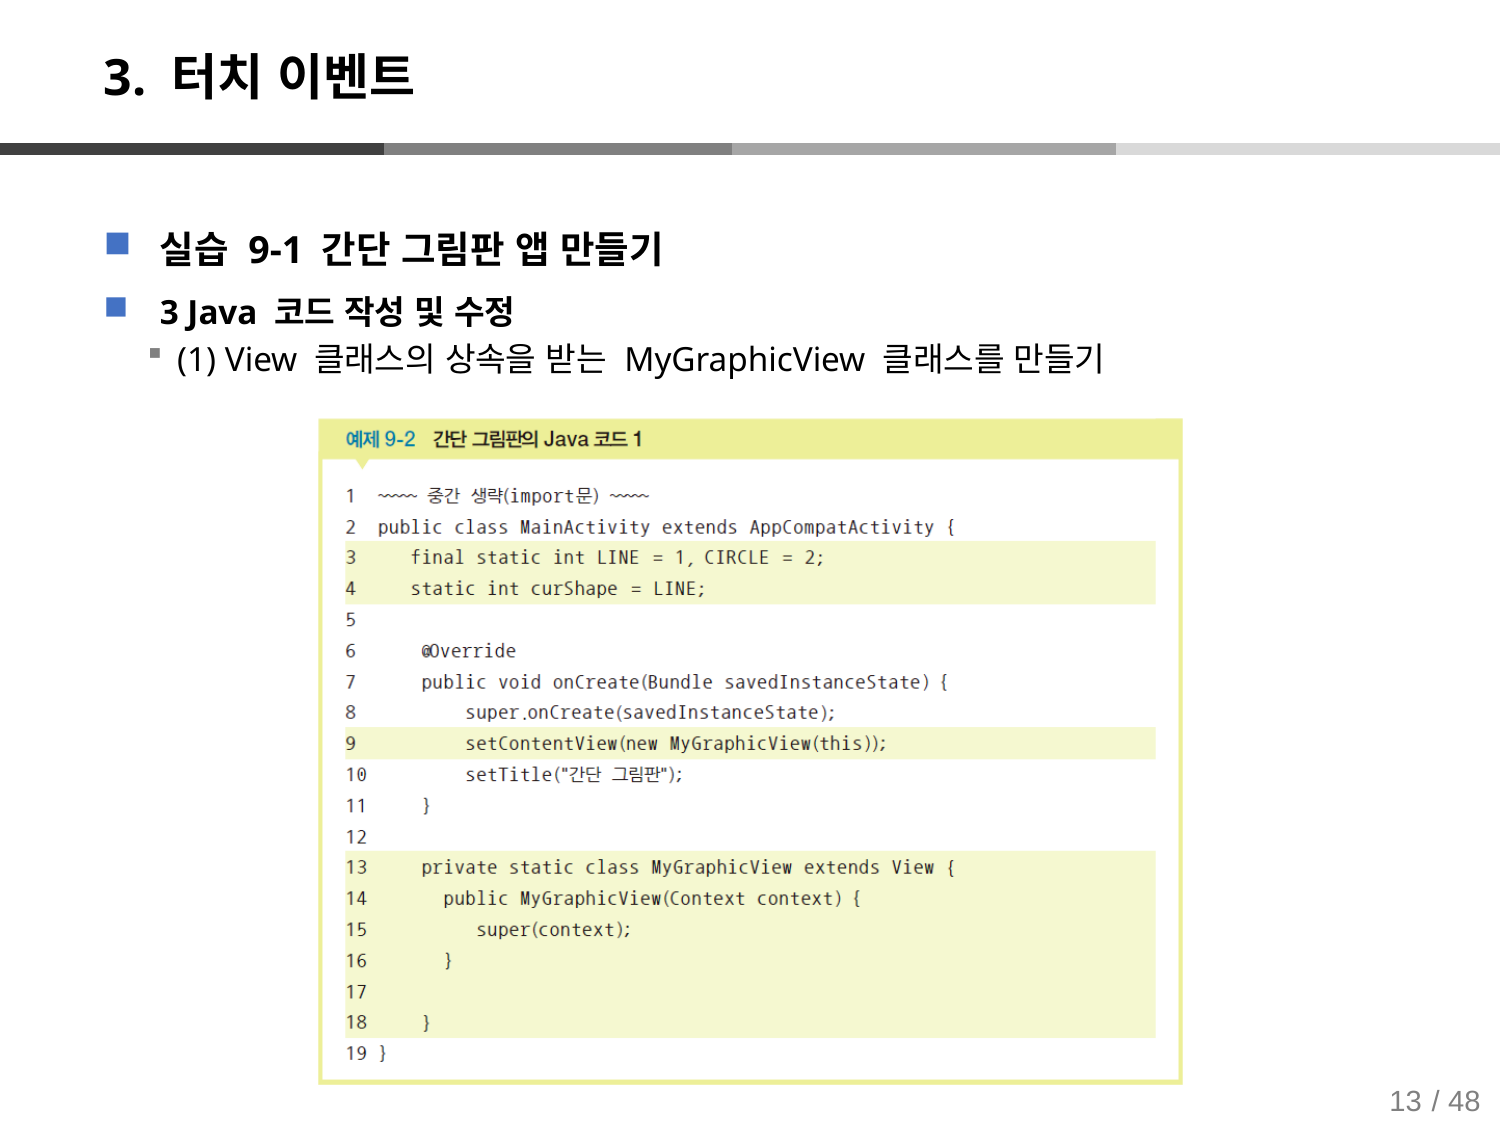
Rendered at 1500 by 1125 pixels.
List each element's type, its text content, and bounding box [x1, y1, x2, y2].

picture [309, 411, 1191, 1090]
list 실습 9-1 간단 그림판 앱 만들기 3 Java 코드 작성 및 수정 (1) View 클래스의 상속을 받는 MyGraphicView 클래스를 만들기 [88, 196, 1436, 1083]
title 3. 터치 이벤트 [88, 30, 1211, 121]
